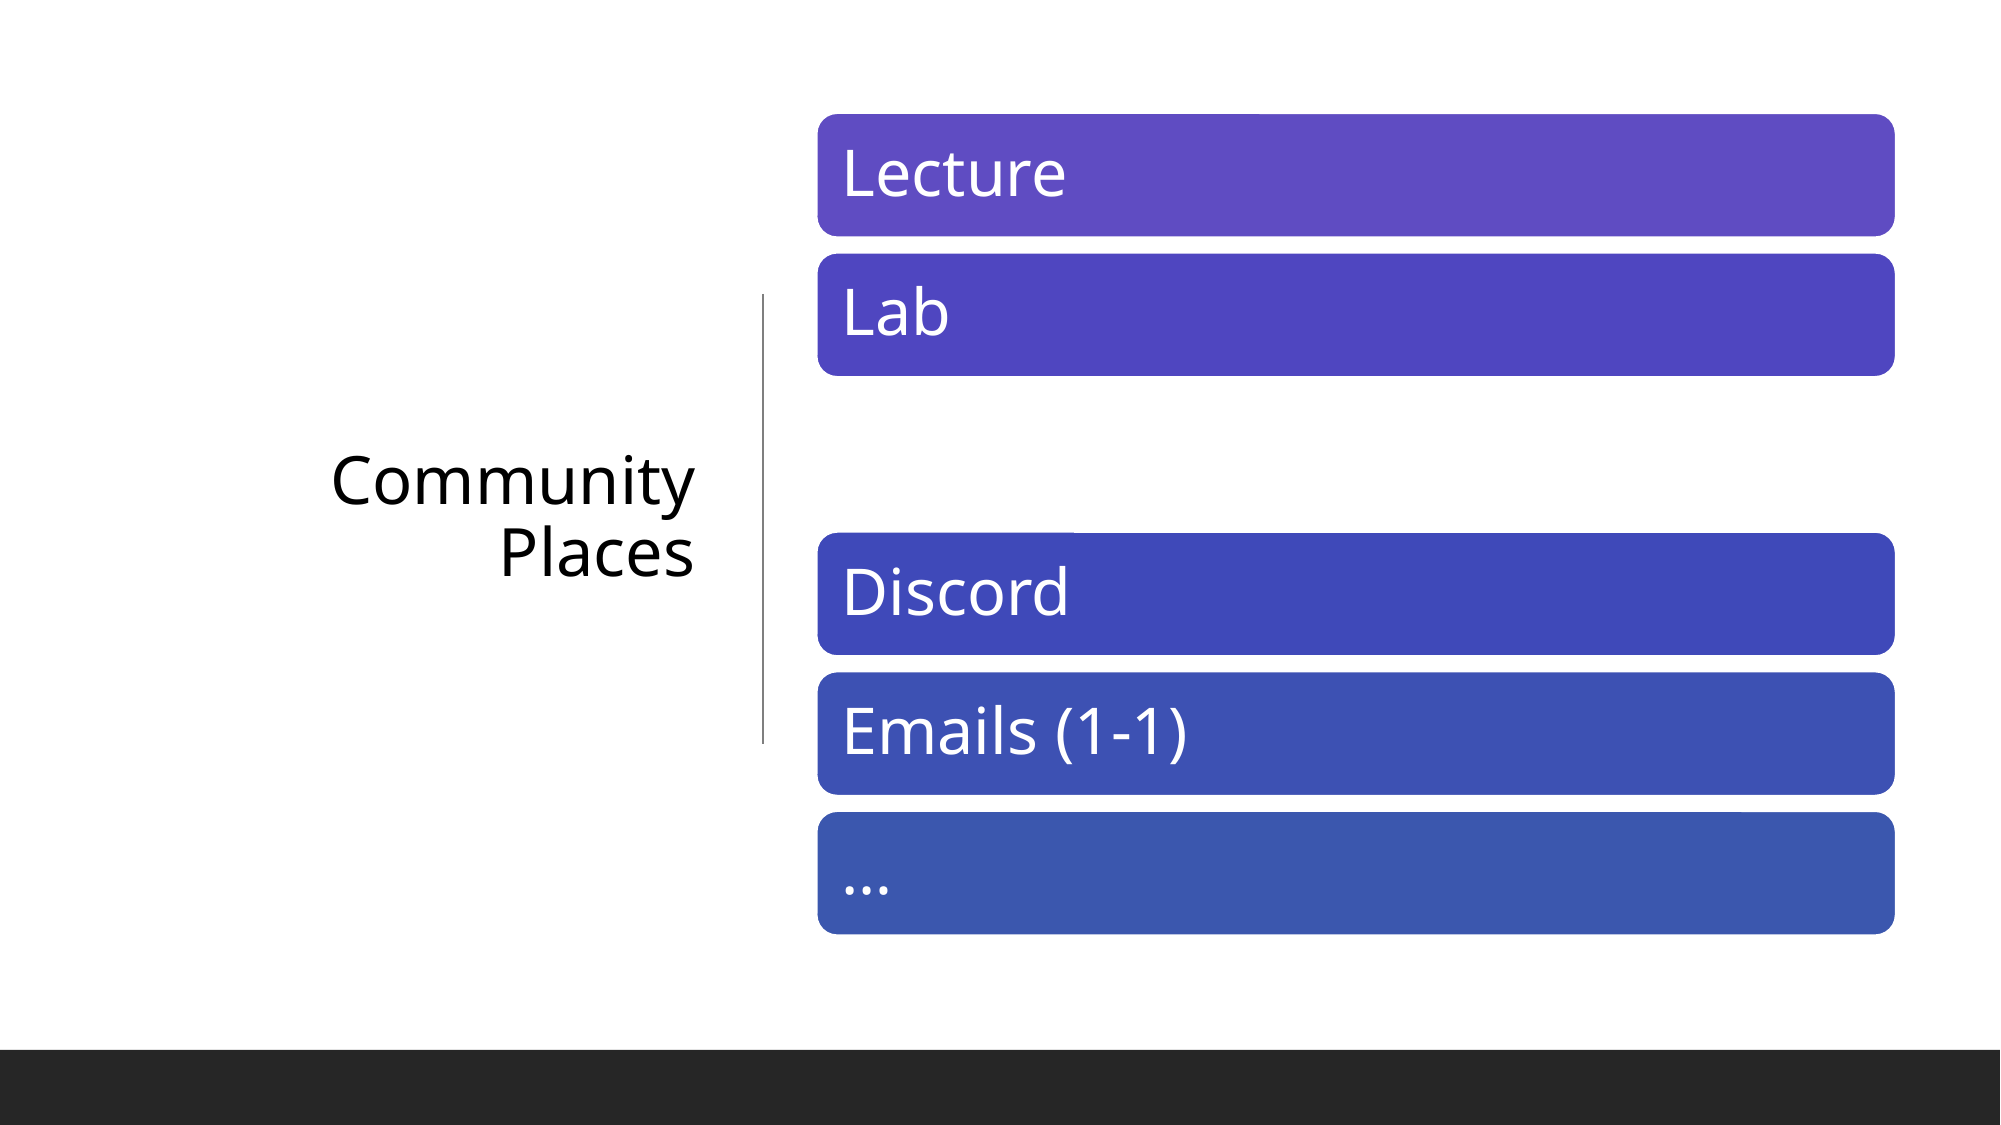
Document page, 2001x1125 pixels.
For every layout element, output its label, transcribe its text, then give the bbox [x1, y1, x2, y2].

text_box [0, 1049, 2000, 1125]
title Community Places [105, 104, 711, 934]
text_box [815, 112, 1897, 936]
text_box [105, 409, 2000, 1049]
